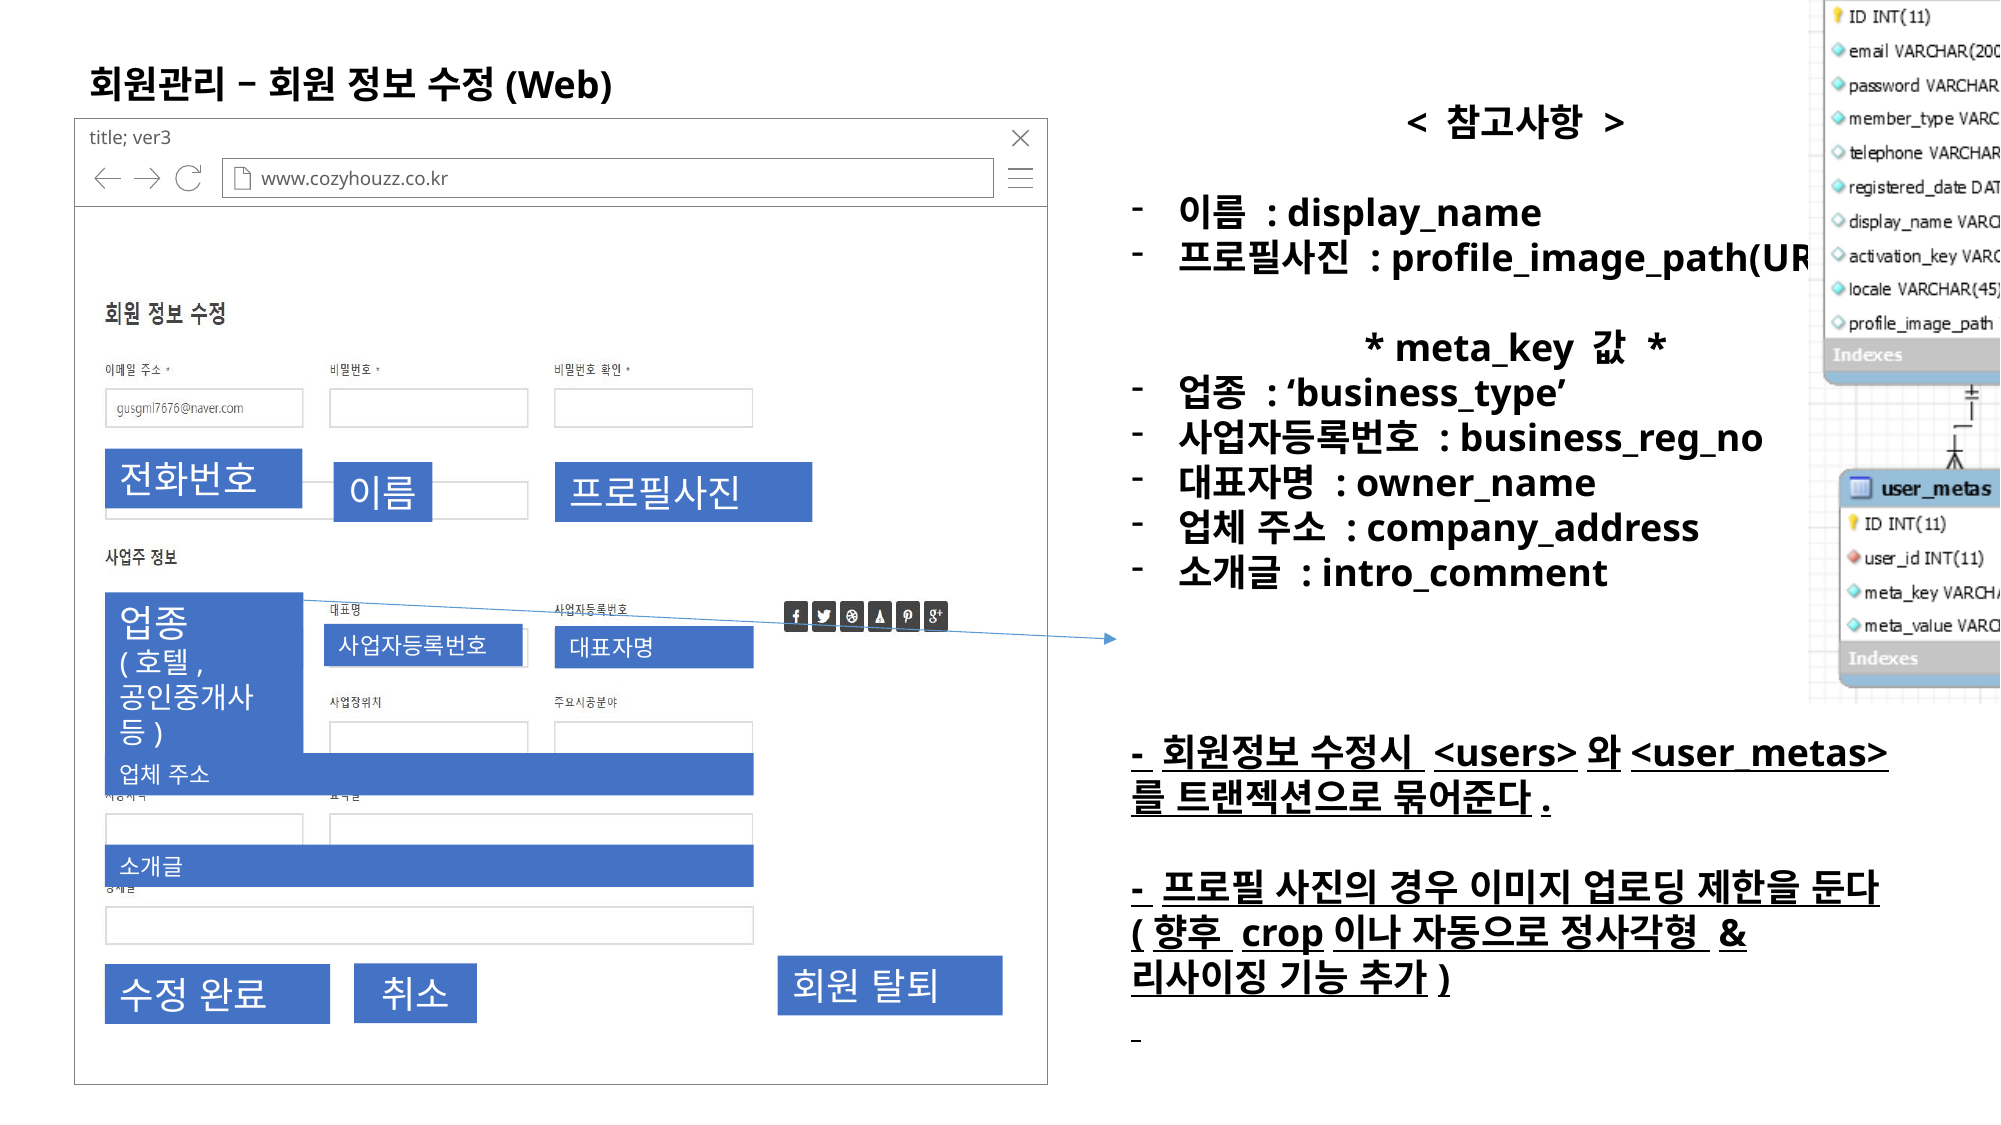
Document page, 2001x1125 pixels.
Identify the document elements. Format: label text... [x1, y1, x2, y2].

text_box < 참고사항 > 이름 : display_name 프로필사진 : profile_image_path(URL) * meta_key 값 * 업종 : ‘business_type’ 사업자등록번호 : business_reg_no 대표자명 : owner_name 업체 주소 : company_address 소개글 : intro_comment - 회원정보 수정시 <users>와<user_metas> 를 트랜젝션으로 묶어준다. - 프로필 사진의 경우 이미지 업로딩 제한을 둔다(향후 crop이나 자동으로 정사각형 & 리사이징 기능 추가) [1116, 91, 1916, 1125]
picture [94, 220, 977, 1017]
picture [1808, 0, 2000, 704]
text_box 회원관리 – 회원 정보 수정(Web) [74, 53, 860, 114]
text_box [74, 118, 1048, 1085]
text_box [303, 600, 1117, 645]
